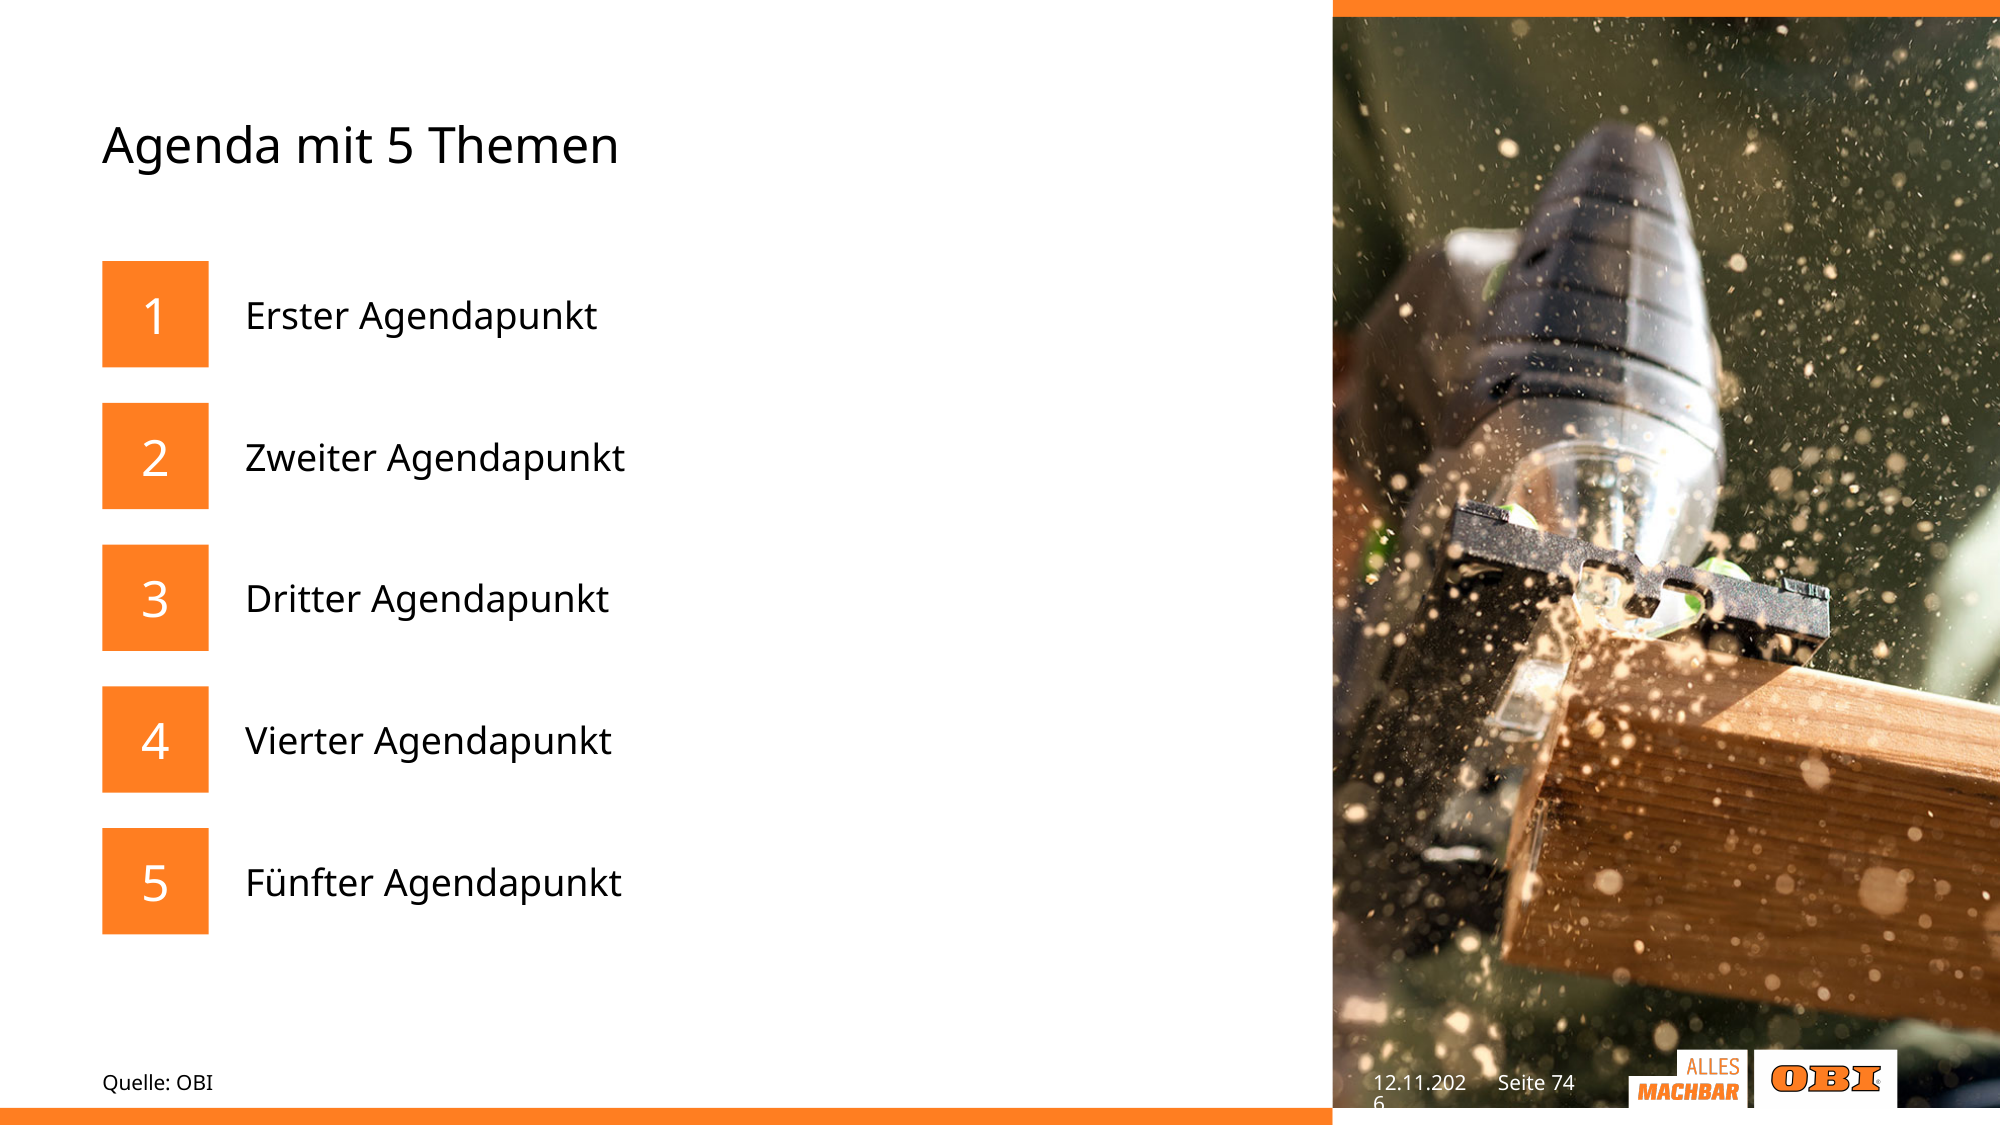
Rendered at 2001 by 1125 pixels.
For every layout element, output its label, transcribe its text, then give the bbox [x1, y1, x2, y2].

picture [1332, 16, 2000, 1109]
title Agenda mit 5 Themen [102, 112, 1271, 174]
list 3 [102, 544, 209, 651]
list Fünfter Agendapunkt [245, 858, 1271, 904]
list 1 [102, 261, 209, 368]
footer Quelle: OBI [102, 1071, 1271, 1097]
list 2 [102, 402, 209, 510]
list 5 [102, 828, 209, 935]
list Vierter Agendapunkt [245, 716, 1271, 763]
list Zweiter Agendapunkt [245, 433, 1271, 479]
list Erster Agendapunkt [245, 291, 1271, 337]
list 4 [102, 686, 209, 793]
list Dritter Agendapunkt [245, 575, 1271, 621]
